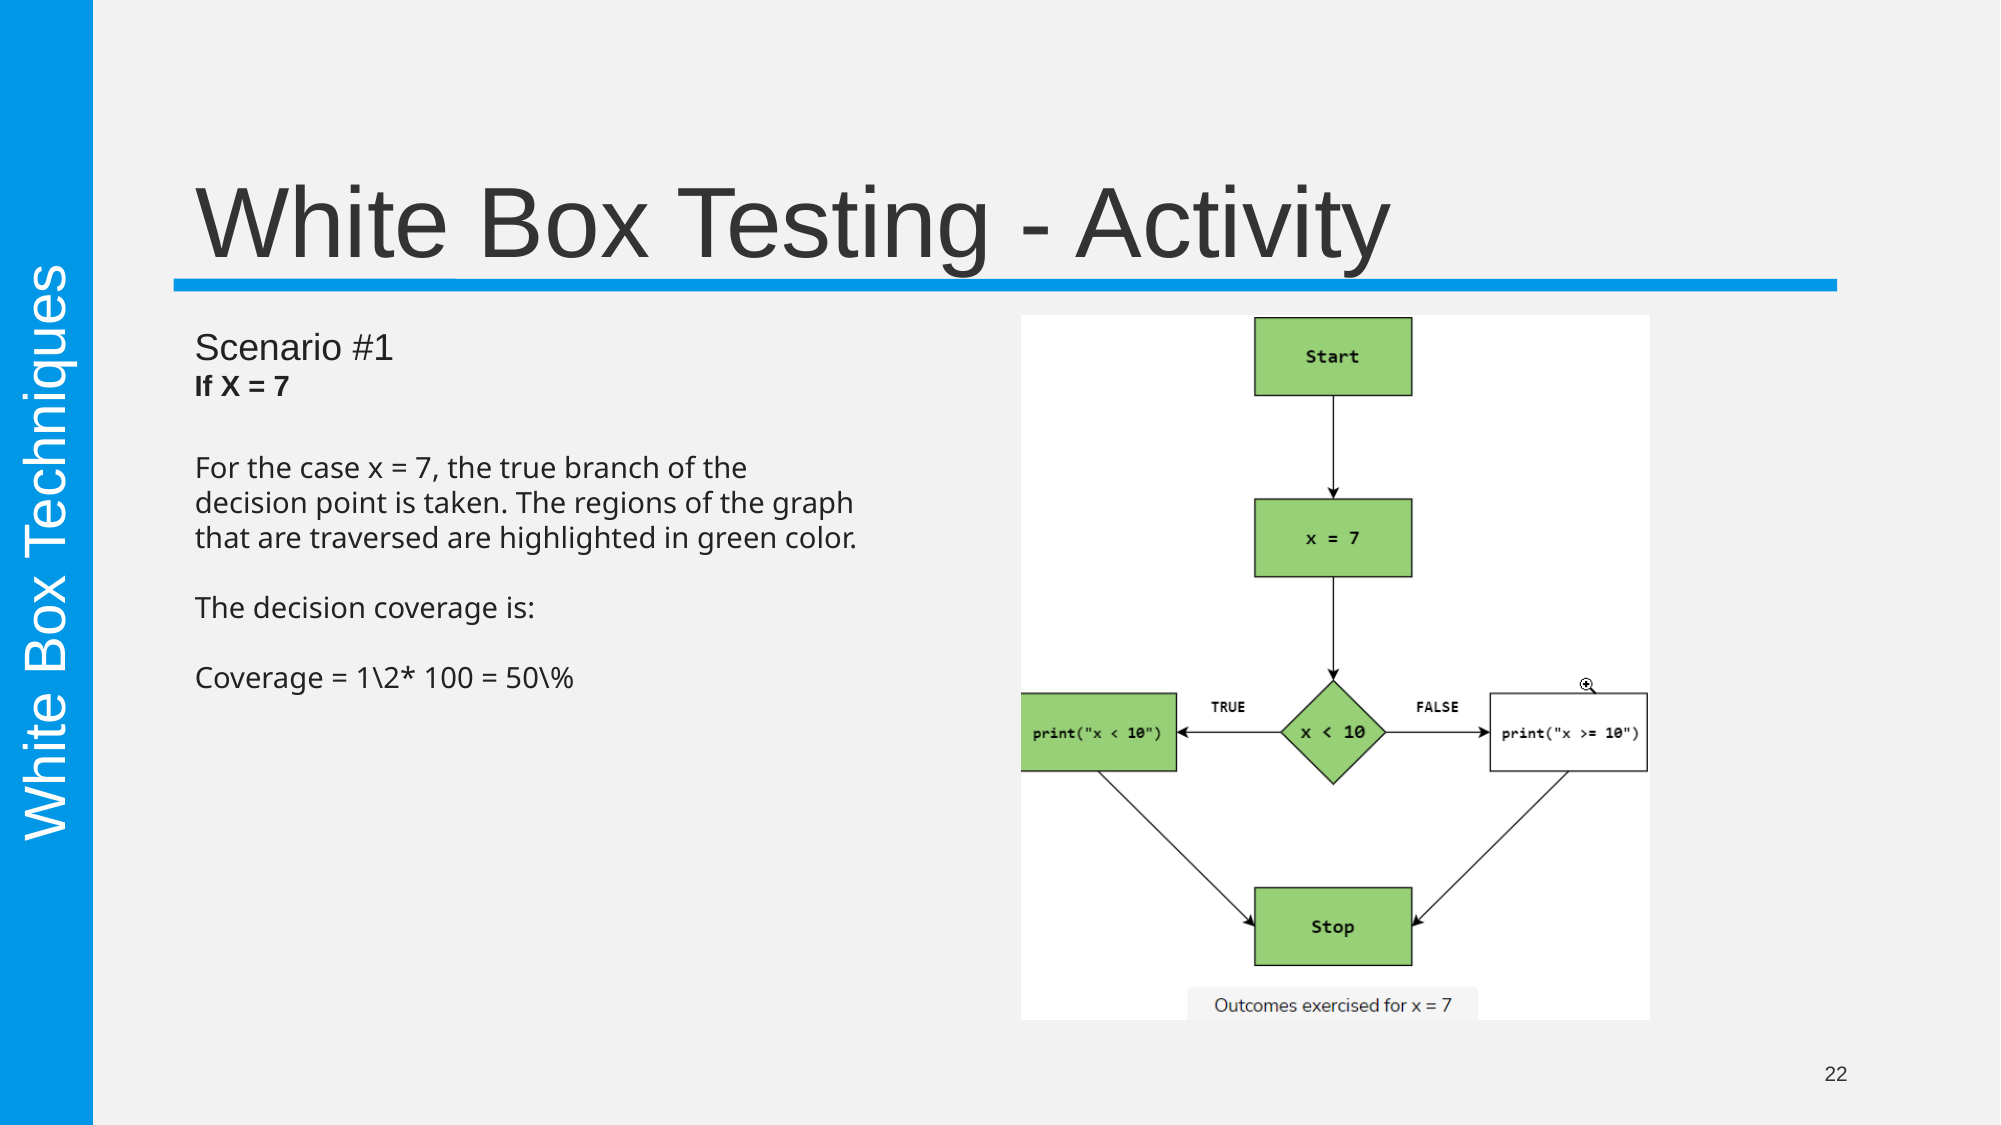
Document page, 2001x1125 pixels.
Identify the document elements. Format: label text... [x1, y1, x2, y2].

text_box For the case x = 7, the true branch of the decision point is taken. The regions of the graph that are traversed are highlighted in green color. The decision coverage is: Coverage = 1\2* 100 = 50\% [180, 441, 876, 702]
text_box Scenario #1 If X = 7 [179, 315, 934, 411]
slide_number 22 [1412, 1042, 1863, 1103]
title White Box Techniques [9, 47, 85, 1059]
title White Box Testing - Activity [180, 47, 1830, 285]
picture [1020, 315, 1651, 1020]
